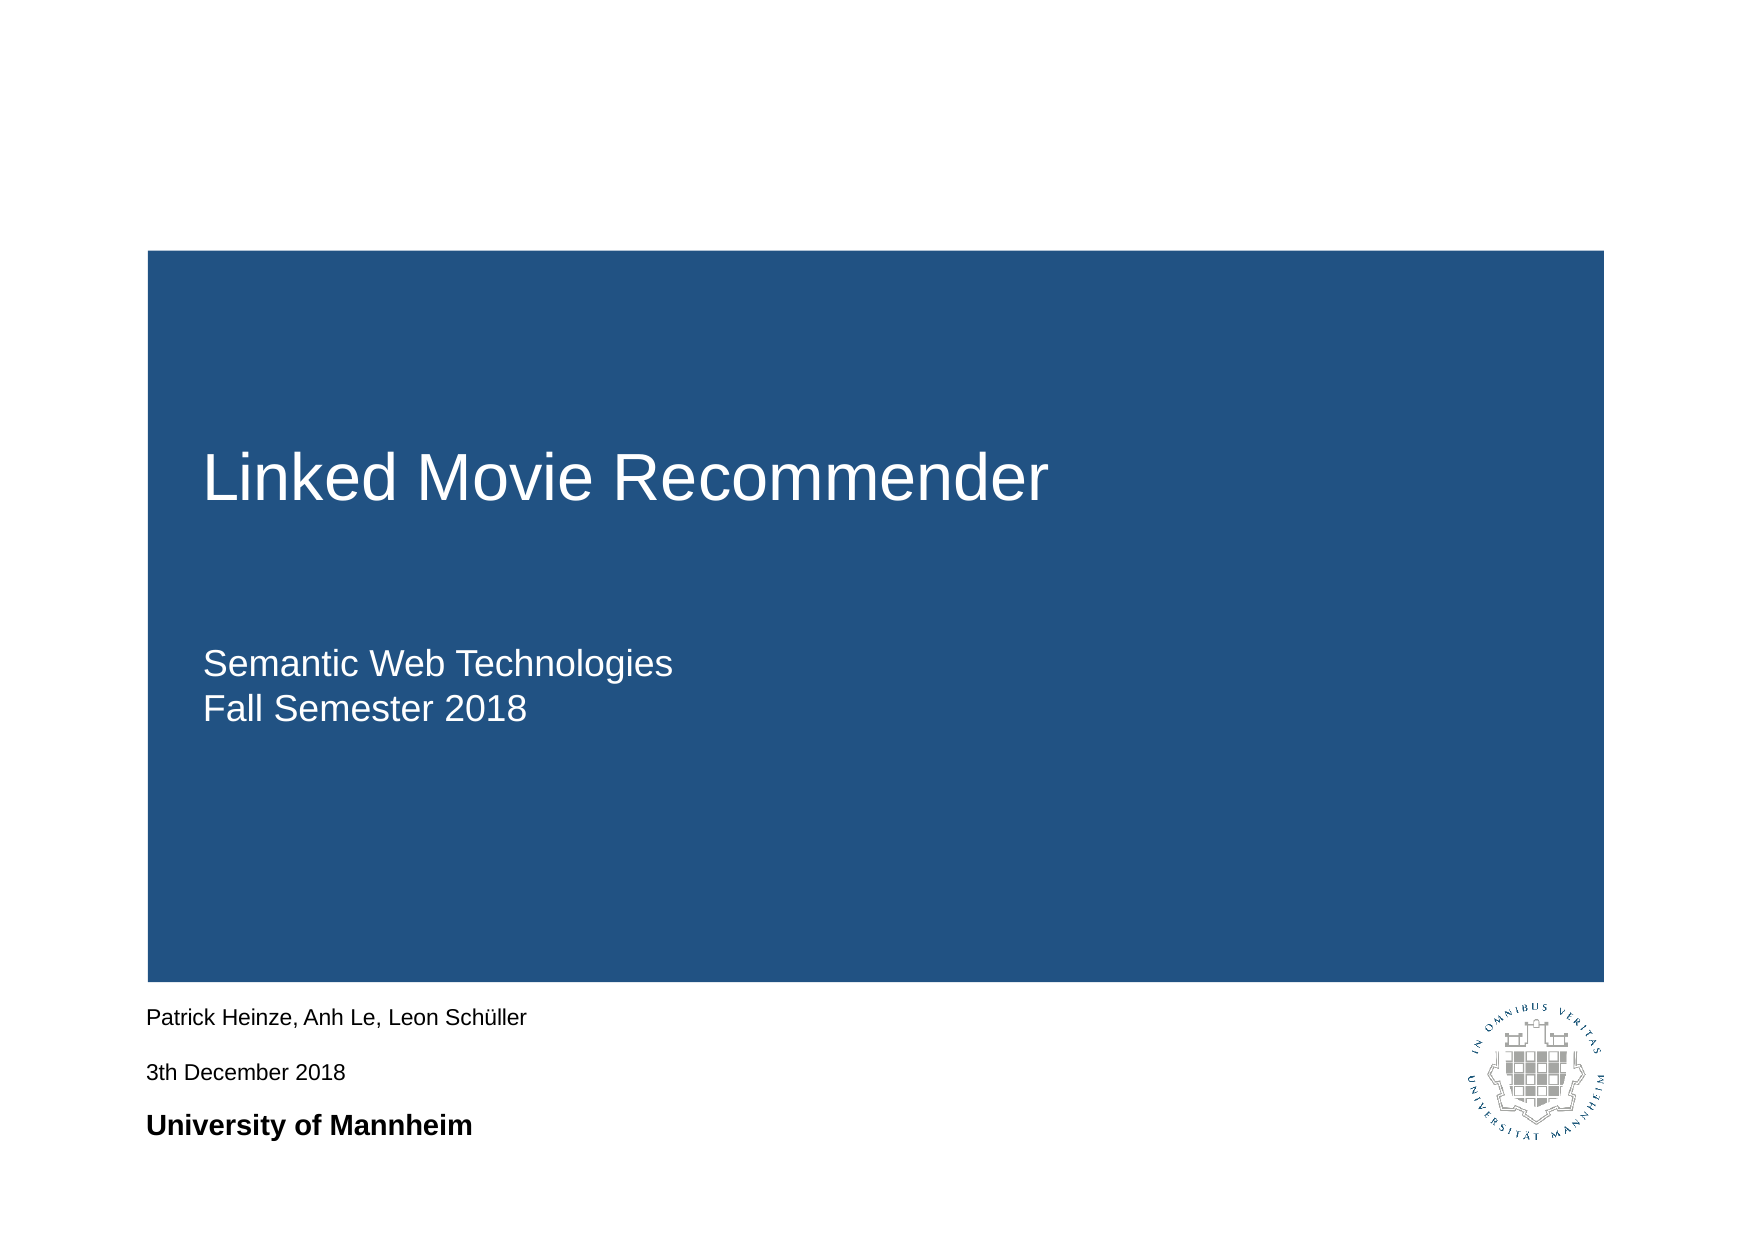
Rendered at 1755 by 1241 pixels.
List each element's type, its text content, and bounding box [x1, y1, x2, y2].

picture [1468, 1003, 1604, 1140]
list Linked Movie Recommender [202, 433, 1258, 515]
list Patrick Heinze, Anh Le, Leon Schüller 3th December 2018 University of Mannheim [144, 1002, 772, 1143]
list Semantic Web Technologies Fall Semester 2018 [202, 639, 1057, 730]
